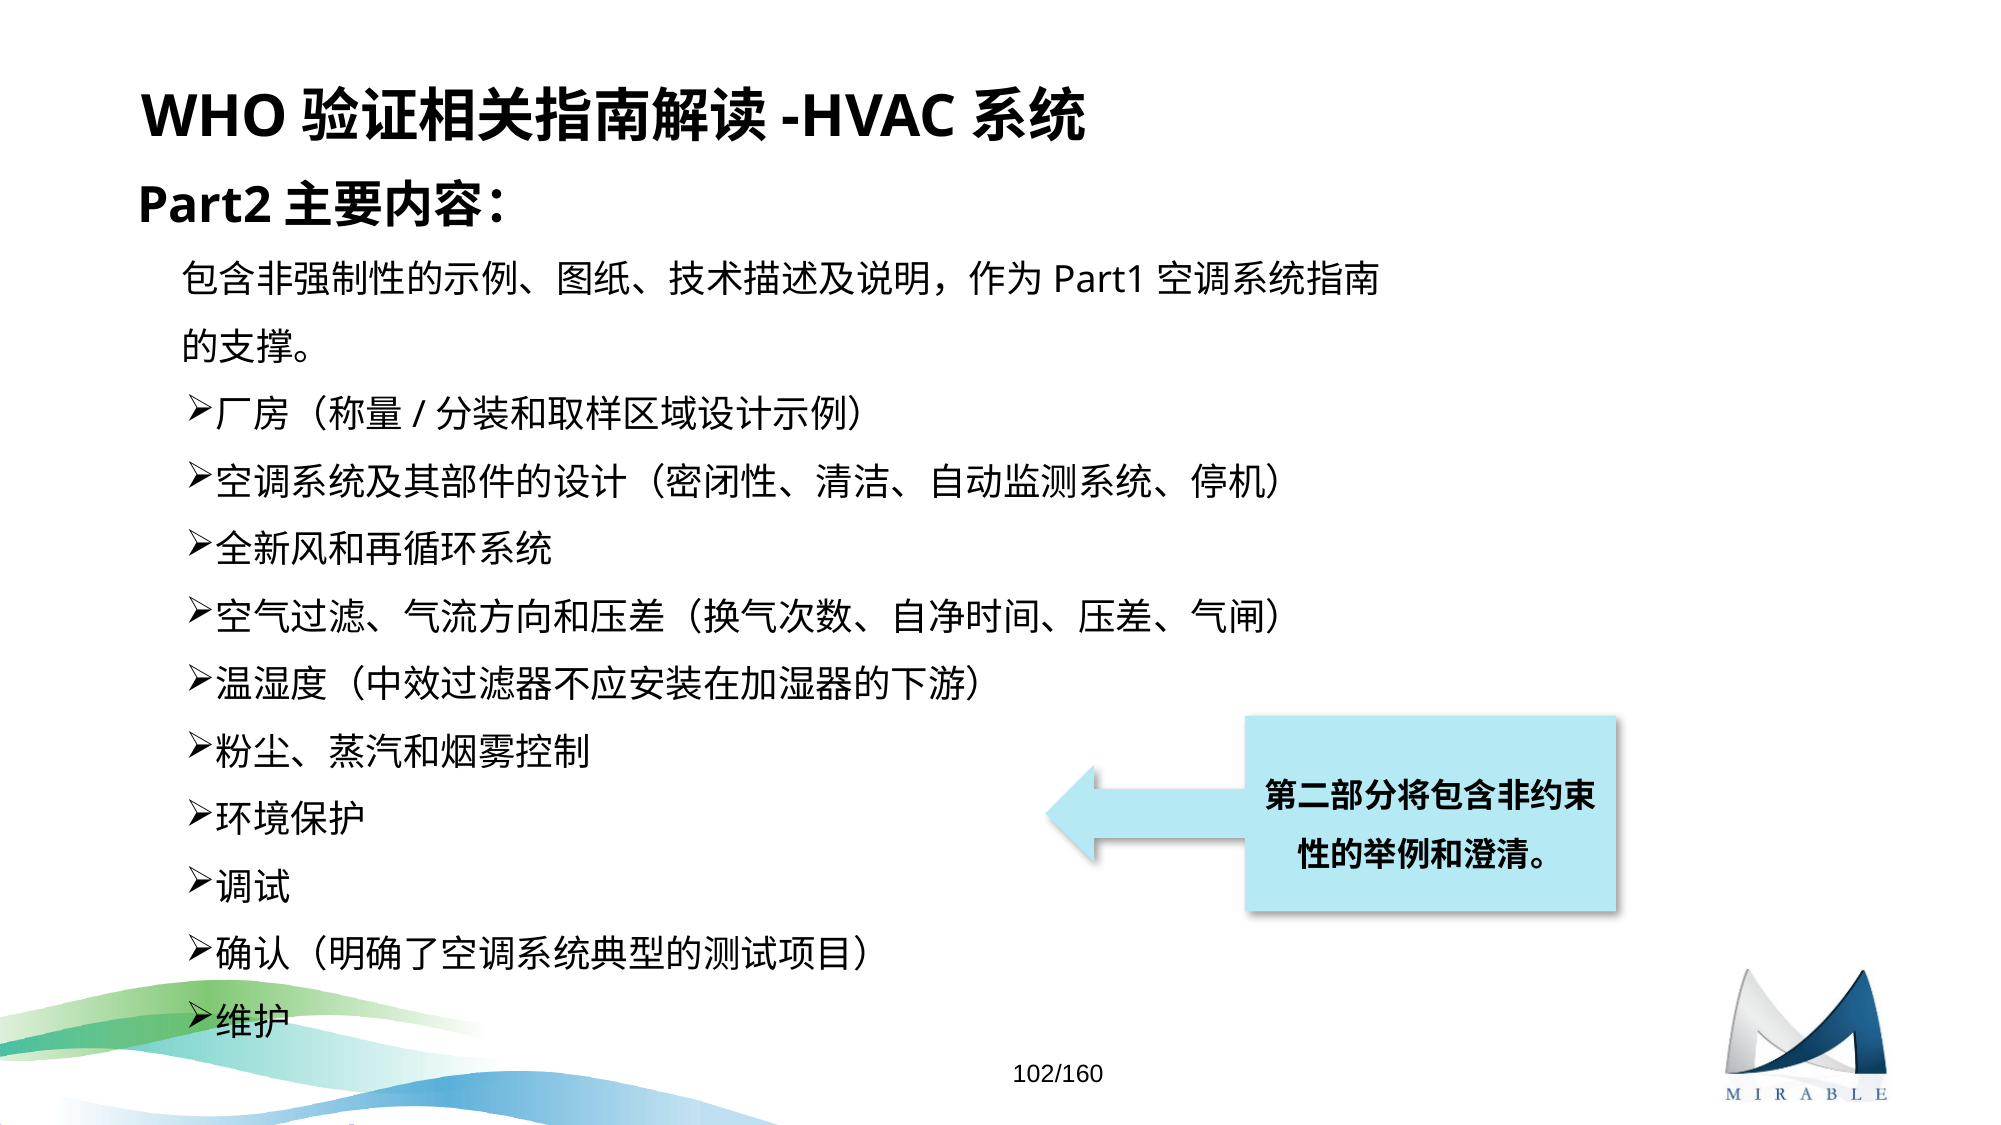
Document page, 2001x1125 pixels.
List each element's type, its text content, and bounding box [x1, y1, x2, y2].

picture [1711, 968, 1898, 1102]
text_box 第二部分将包含非约束 性的举例和澄清。 [1045, 715, 1616, 912]
title WHO验证相关指南解读-HVAC系统 [125, 64, 1874, 172]
text_box Part2主要内容： 包含非强制性的示例、图纸、技术描述及说明，作为Part1空调系统指南的支撑。 厂房（称量/分装和取样区域设计示例） 空调系统及其部件的设计（密闭性、清洁、自动监测系统、停机） 全新风和再循环系统 空气过滤、气流方向和压差（换气次数、自净时间、压差、气闸） 温湿度（中效过滤器不应安装在加湿器的下游） 粉尘、蒸汽和烟雾控制 环境保护 调试 确认（明确了空调系统典型的测试项目） 维护 [125, 172, 1429, 794]
picture [0, 977, 702, 1125]
slide_number 102/160 [833, 1042, 1284, 1103]
